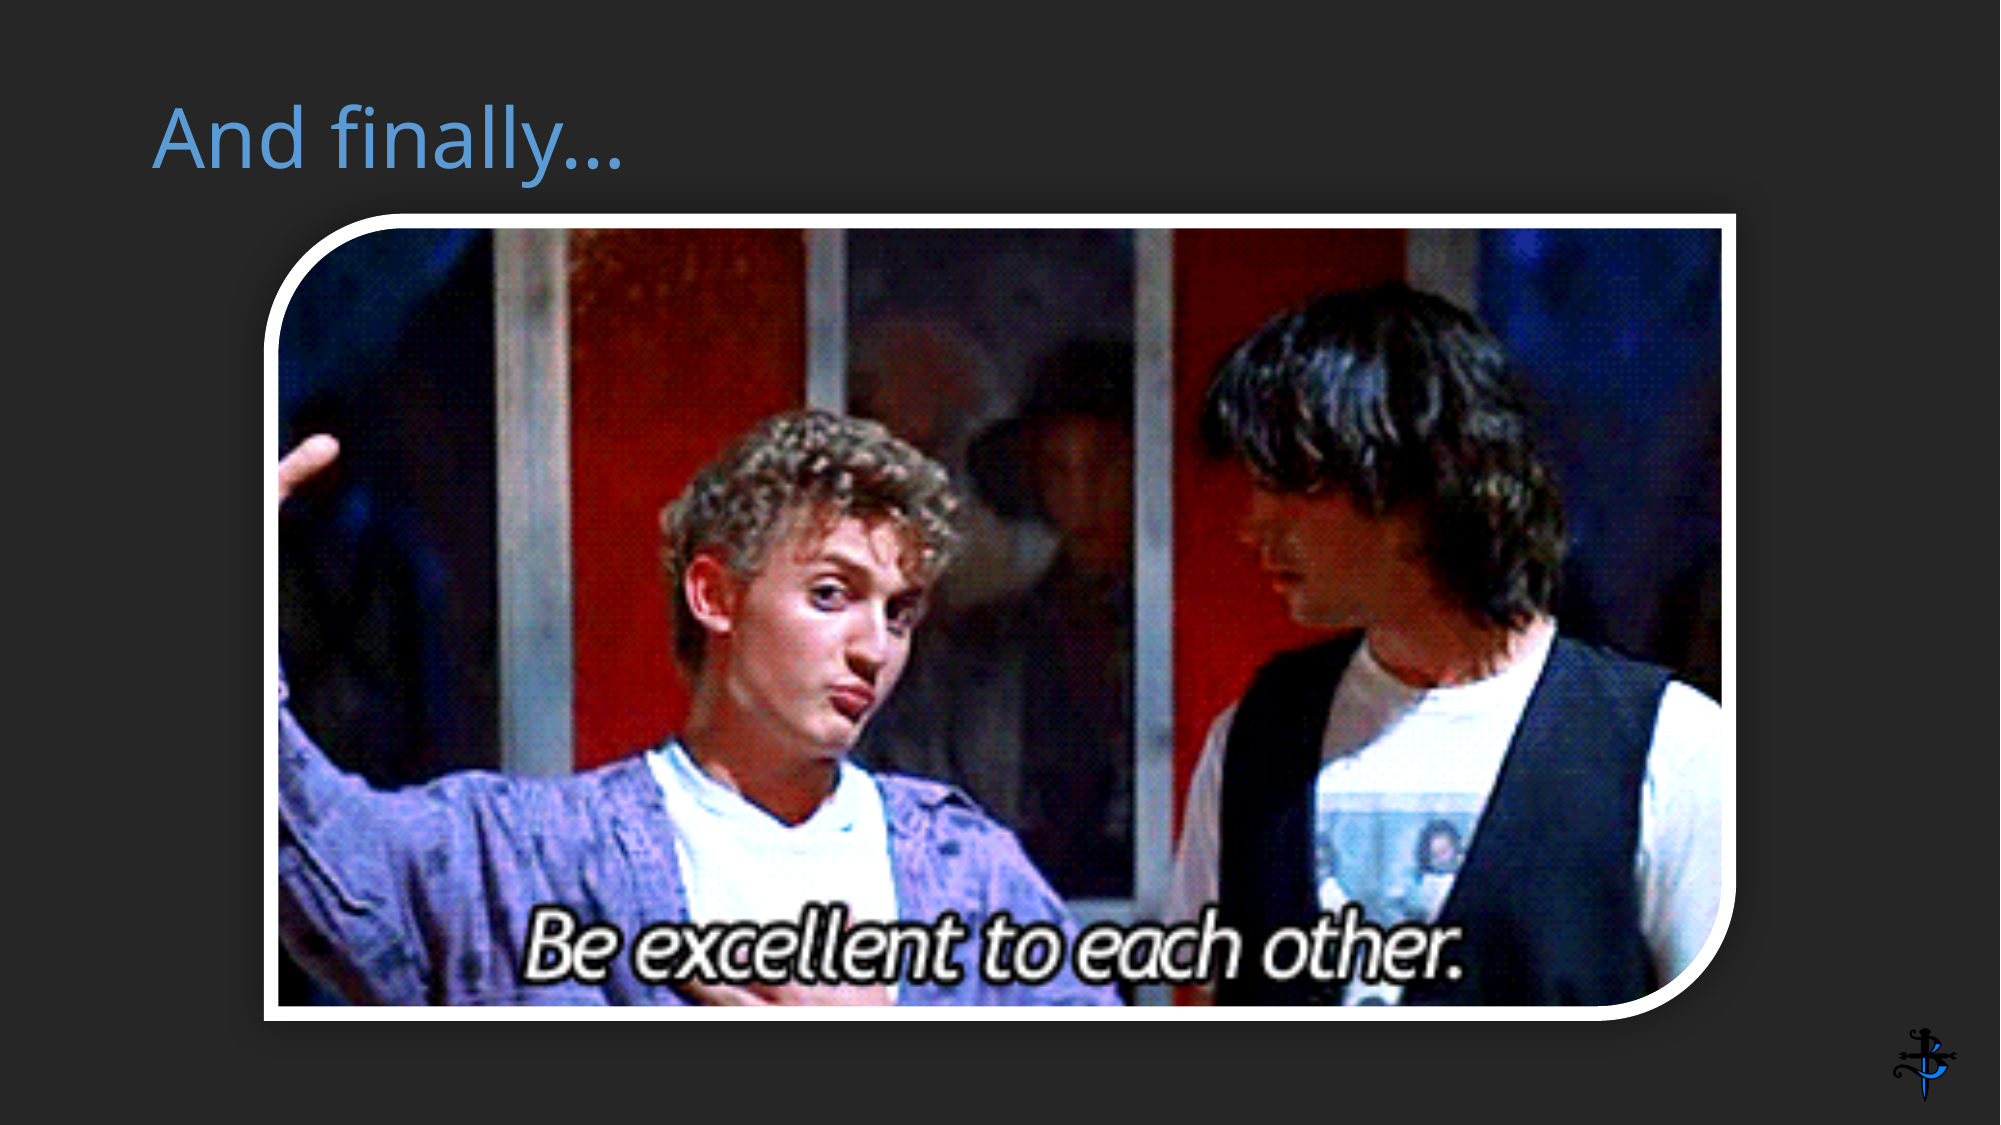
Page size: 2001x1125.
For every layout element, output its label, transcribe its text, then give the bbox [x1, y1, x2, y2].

picture [1862, 1002, 1988, 1125]
picture [271, 220, 1729, 1014]
title And finally… [137, 32, 1863, 250]
